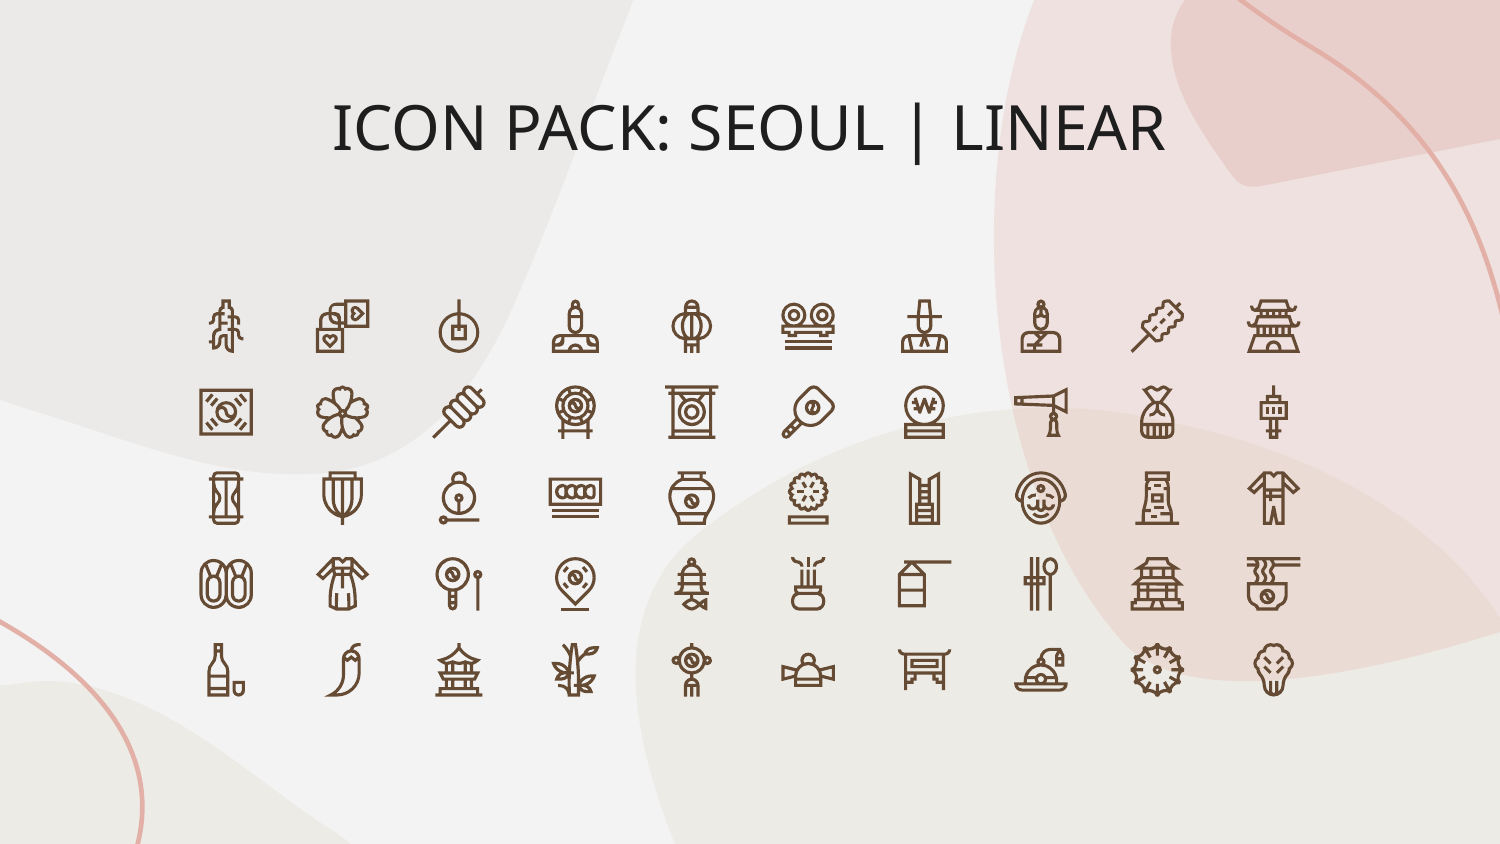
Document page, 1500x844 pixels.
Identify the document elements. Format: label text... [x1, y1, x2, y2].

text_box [1020, 299, 1062, 354]
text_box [1130, 642, 1185, 697]
text_box [1130, 557, 1184, 611]
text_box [781, 302, 836, 350]
text_box [432, 385, 486, 439]
text_box [322, 471, 363, 525]
text_box [1140, 385, 1175, 439]
text_box [1014, 647, 1068, 692]
text_box [1247, 471, 1301, 525]
text_box [551, 643, 600, 697]
text_box [683, 652, 700, 669]
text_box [1259, 385, 1289, 440]
text_box [781, 652, 835, 687]
text_box [908, 471, 941, 525]
title ICON PACK: SEOUL | LINEAR [118, 71, 1382, 180]
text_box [207, 642, 246, 697]
text_box [199, 558, 253, 609]
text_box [900, 299, 949, 354]
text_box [664, 385, 719, 440]
text_box [1014, 387, 1068, 437]
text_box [1135, 471, 1180, 525]
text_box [1014, 471, 1068, 525]
text_box [674, 557, 709, 611]
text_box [1246, 556, 1301, 611]
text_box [1253, 642, 1295, 697]
text_box [315, 557, 370, 611]
text_box [438, 299, 480, 353]
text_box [1023, 556, 1059, 611]
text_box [903, 385, 946, 440]
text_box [435, 556, 483, 611]
text_box [208, 471, 244, 525]
text_box [671, 643, 713, 697]
text_box [1246, 299, 1301, 353]
text_box [671, 299, 713, 353]
text_box [324, 643, 361, 697]
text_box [1130, 299, 1185, 354]
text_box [438, 471, 480, 525]
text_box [790, 556, 826, 611]
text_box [315, 299, 370, 354]
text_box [552, 556, 598, 611]
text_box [897, 649, 952, 691]
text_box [548, 477, 603, 519]
text_box [208, 299, 244, 353]
text_box [315, 385, 370, 439]
text_box [435, 643, 483, 697]
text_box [668, 471, 716, 525]
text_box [787, 471, 829, 525]
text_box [551, 299, 600, 354]
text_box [199, 388, 254, 436]
text_box [897, 560, 952, 608]
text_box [780, 385, 836, 440]
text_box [554, 385, 597, 440]
